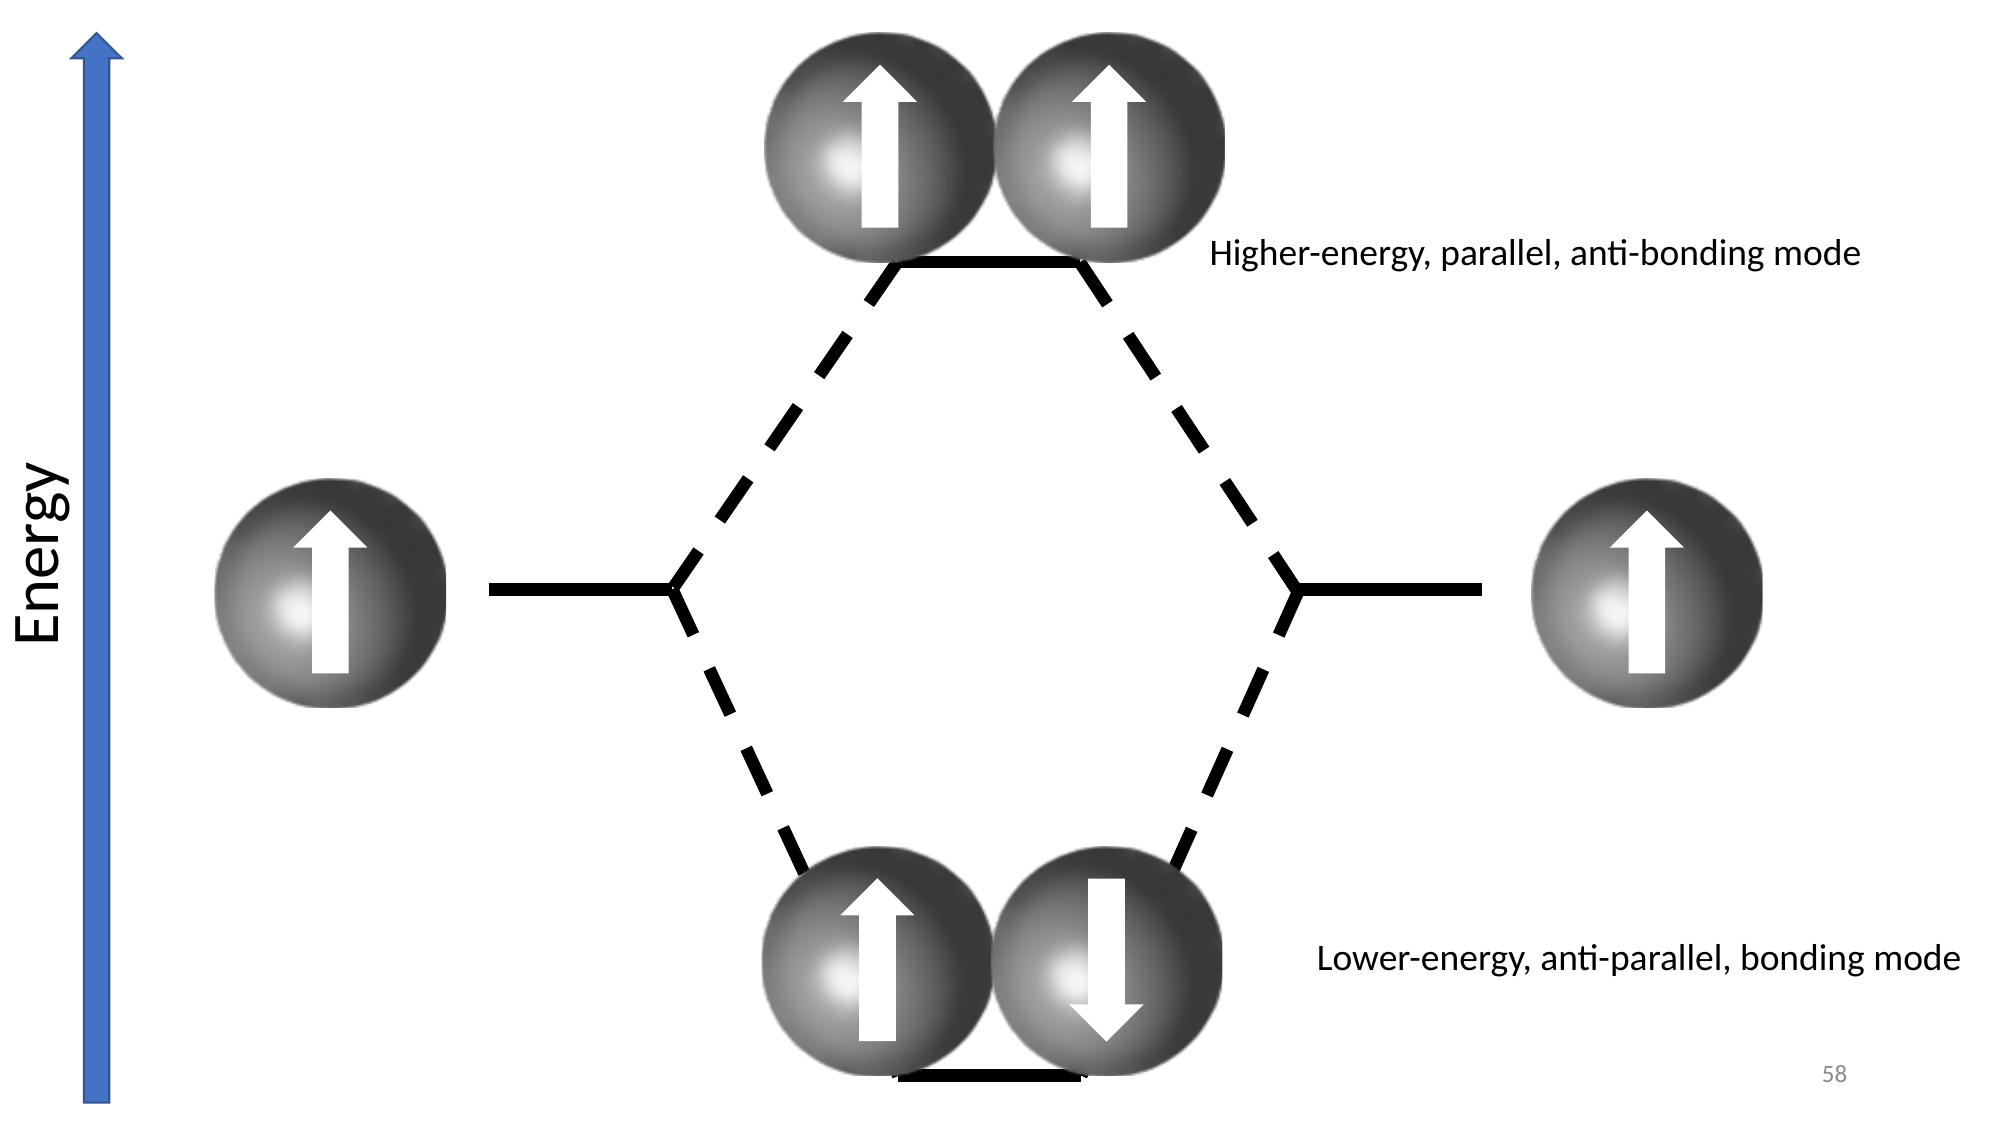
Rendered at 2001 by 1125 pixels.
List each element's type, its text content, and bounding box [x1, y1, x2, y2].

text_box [673, 262, 898, 588]
slide_number 57 [1412, 1042, 1863, 1103]
text_box Lower-energy, anti-parallel, bonding mode [1302, 925, 1977, 985]
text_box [1081, 590, 1300, 1076]
text_box [68, 31, 125, 1104]
text_box Energy [0, 447, 80, 662]
picture [761, 846, 1223, 1076]
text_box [672, 589, 899, 1076]
text_box Higher-energy, parallel, anti-bonding mode [1225, 220, 1886, 281]
picture [1530, 478, 1763, 708]
picture [764, 32, 1225, 263]
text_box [1079, 262, 1299, 593]
picture [214, 478, 447, 708]
